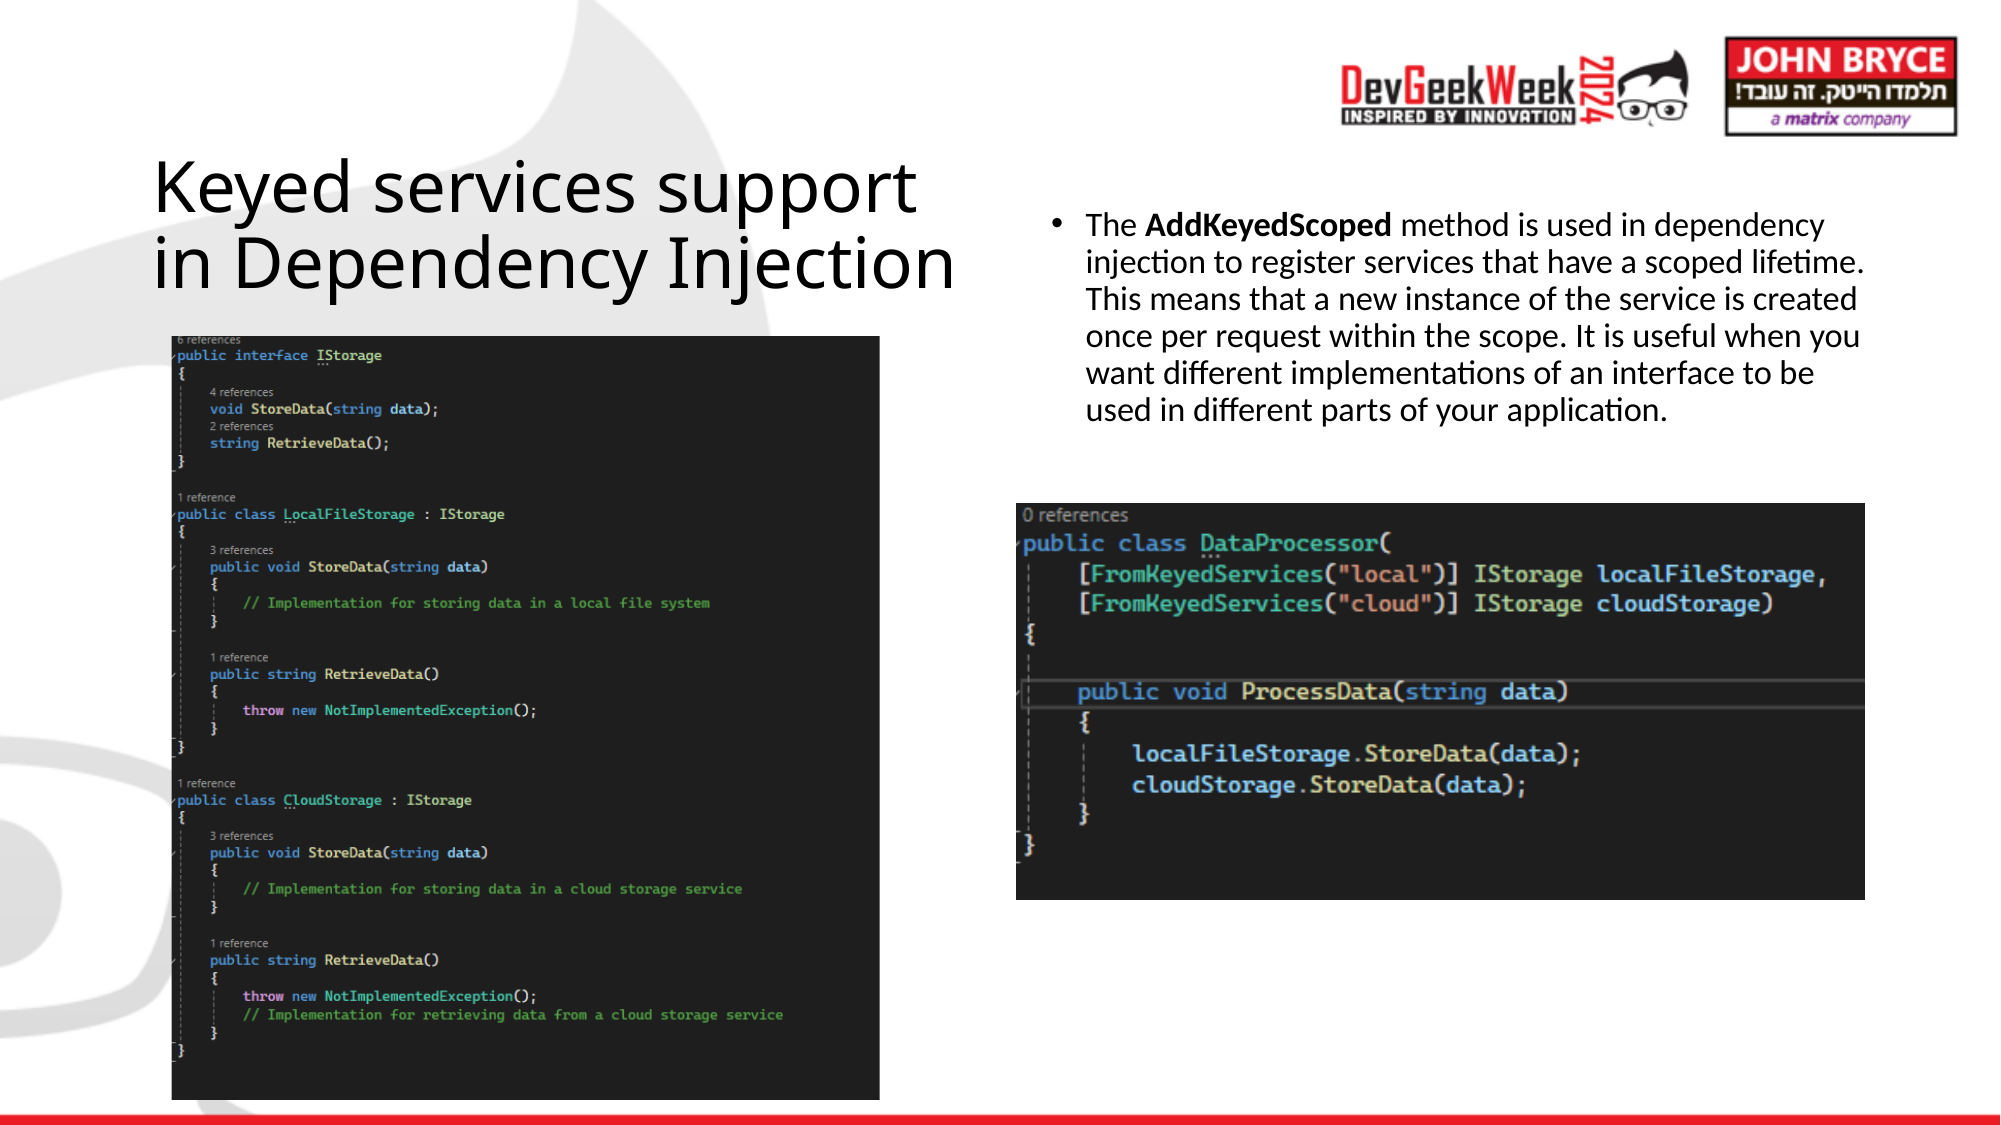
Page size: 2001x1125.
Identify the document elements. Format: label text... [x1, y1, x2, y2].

title Keyed services support in Dependency Injection [137, 89, 986, 366]
text_box The AddKeyedScoped method is used in dependency injection to register services that have a scoped lifetime. This means that a new instance of the service is created once per request within the scope. It is useful when you want different implementations of an interface to be used in different parts of your application. [1036, 180, 1886, 456]
picture [0, 0, 2001, 1125]
